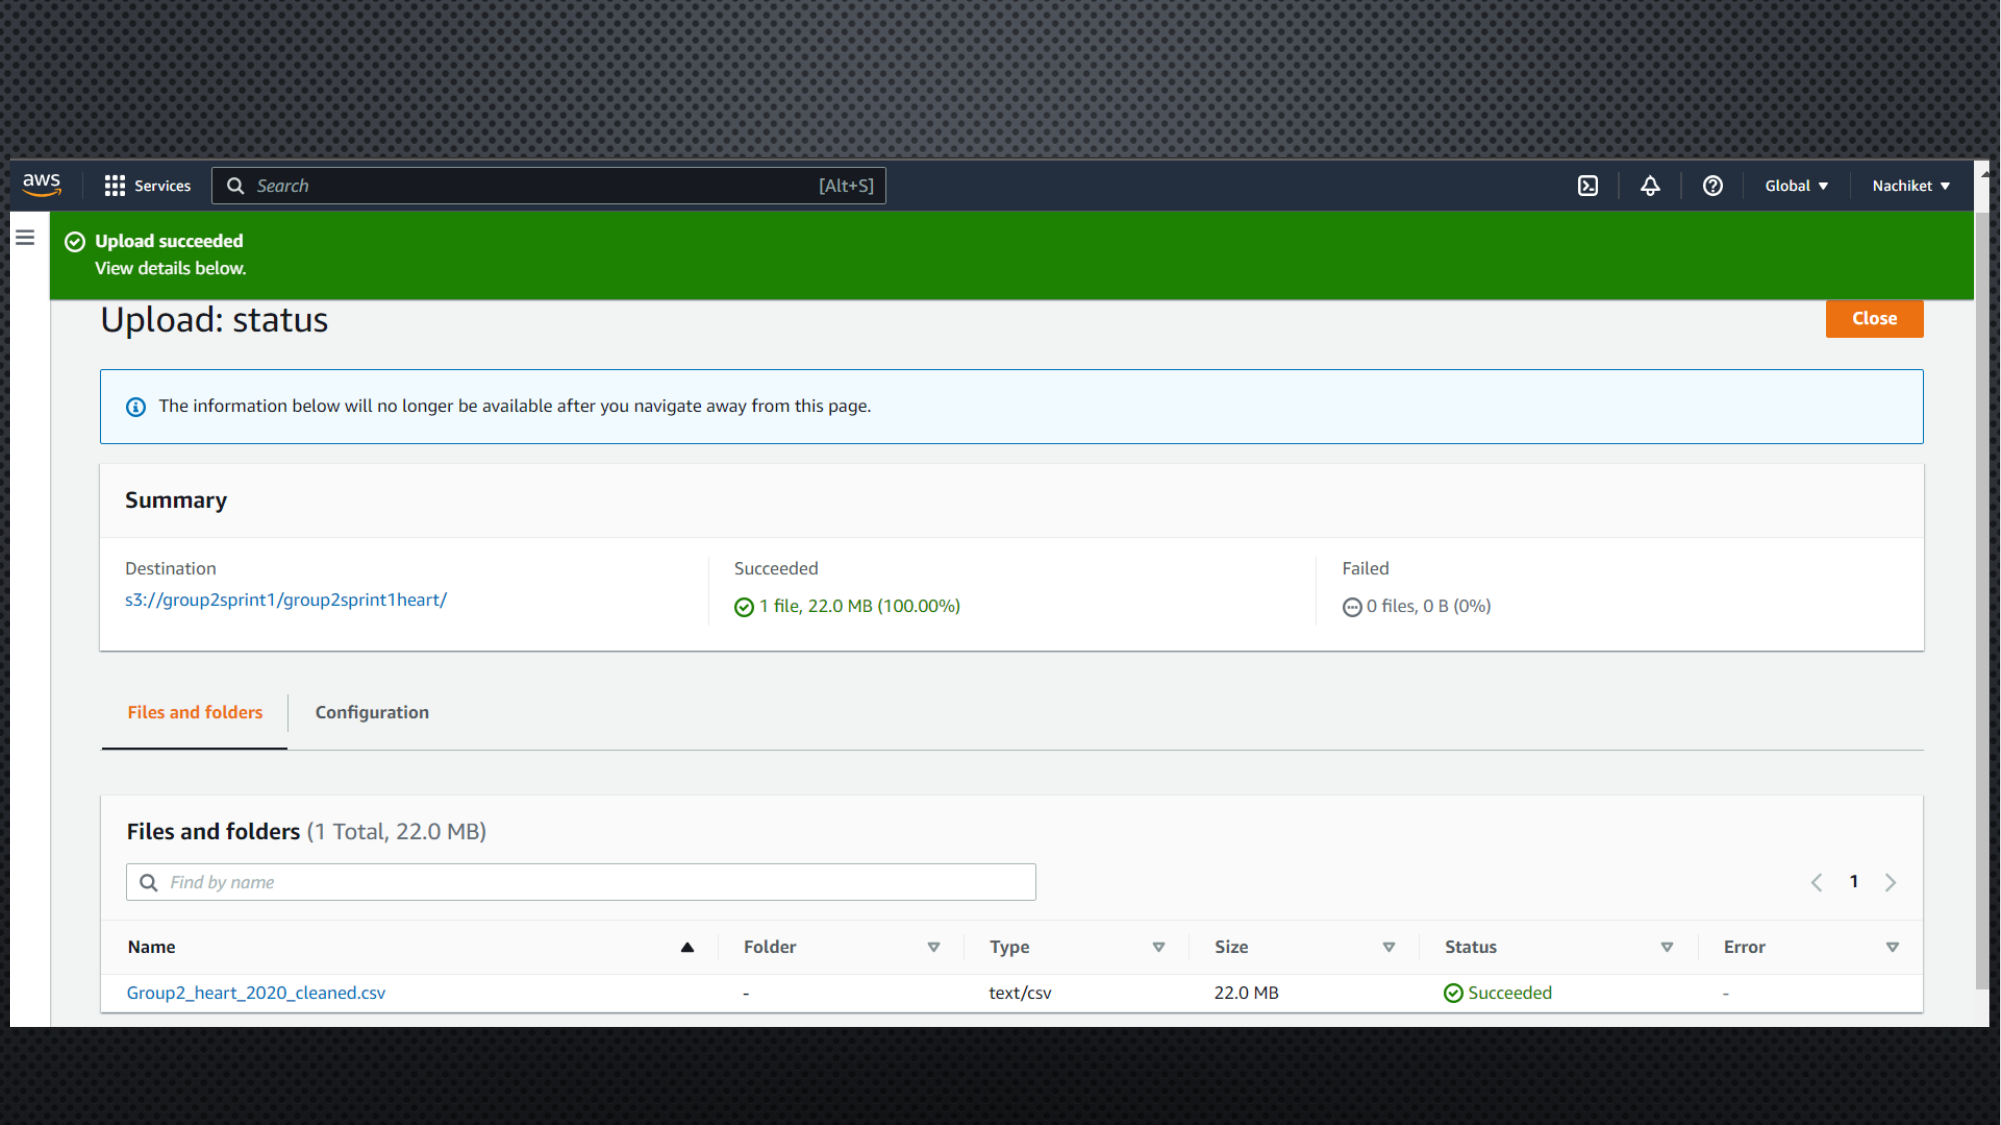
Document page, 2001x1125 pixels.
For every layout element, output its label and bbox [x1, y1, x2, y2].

picture [9, 157, 1990, 1027]
